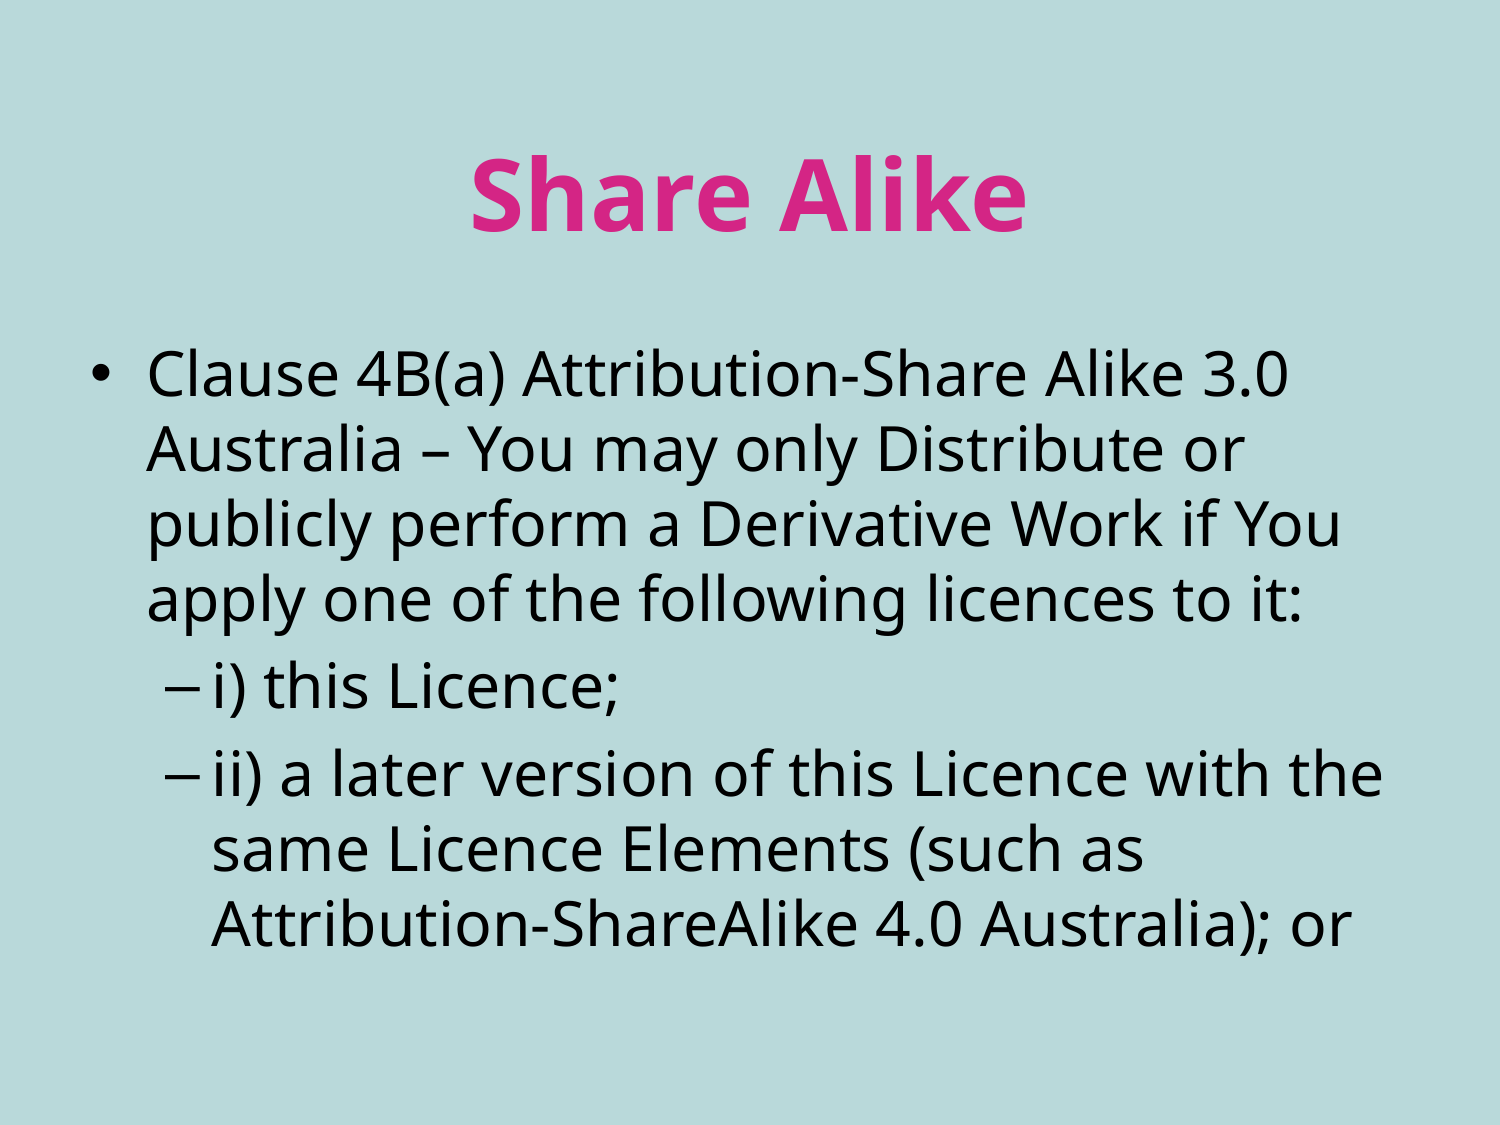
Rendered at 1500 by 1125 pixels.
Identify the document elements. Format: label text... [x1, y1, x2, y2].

list Clause 4B(a) Attribution-Share Alike 3.0 Australia – You may only Distribute or publicly perform a Derivative Work if You apply one of the following licences to it: i) this Licence; ii) a later version of this Licence with the same Licence Elements (such as Attribution-ShareAlike 4.0 Australia); or [75, 326, 1425, 972]
title Share Alike [75, 97, 1425, 285]
